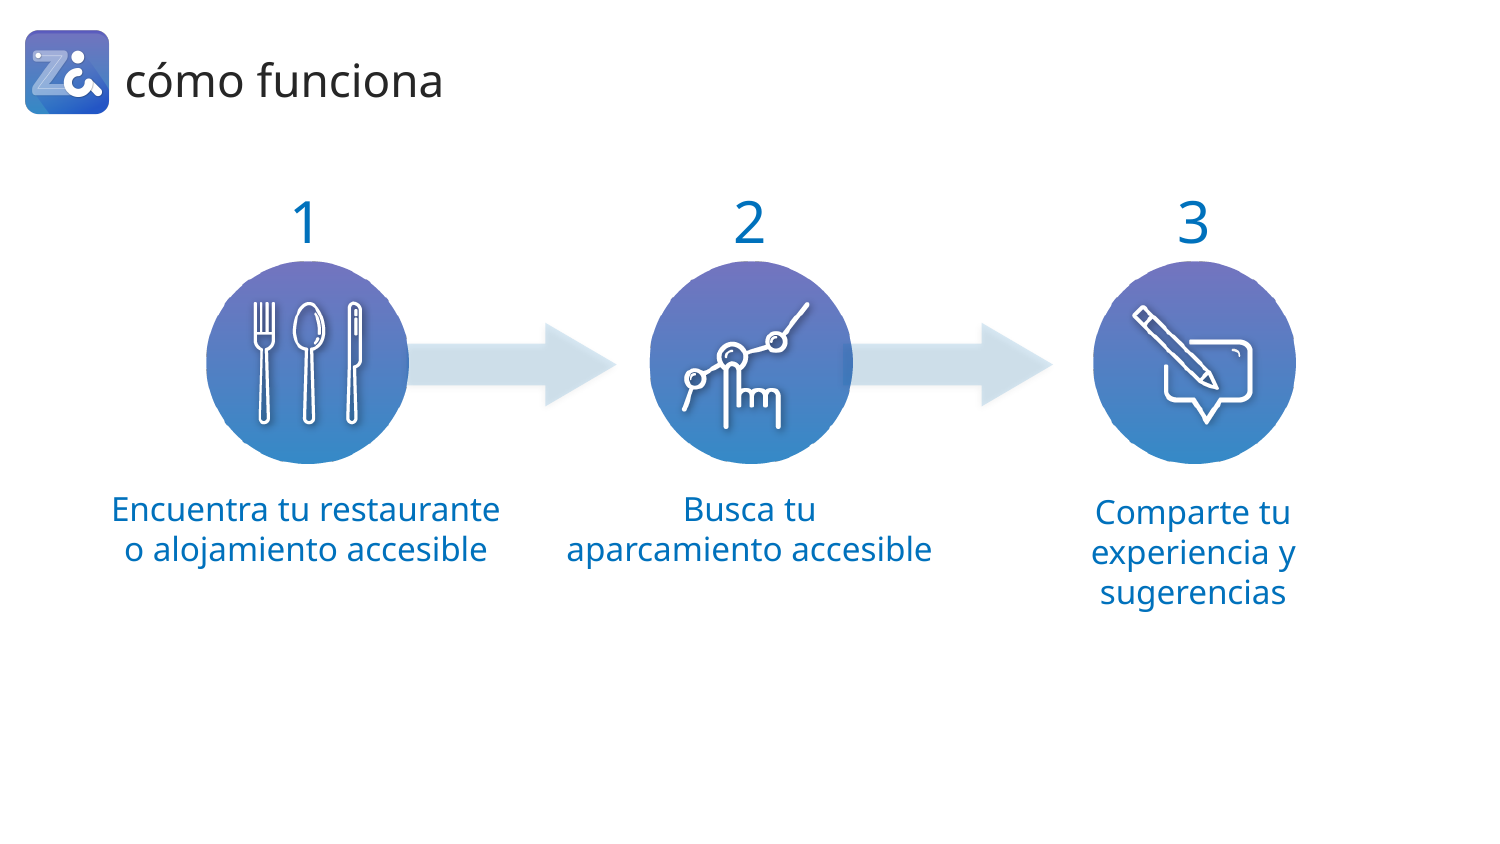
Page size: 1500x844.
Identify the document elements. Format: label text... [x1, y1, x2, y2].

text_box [406, 177, 840, 578]
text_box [86, 177, 404, 578]
text_box cómo funciona [115, 44, 869, 114]
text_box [842, 177, 1389, 580]
picture [24, 29, 111, 116]
